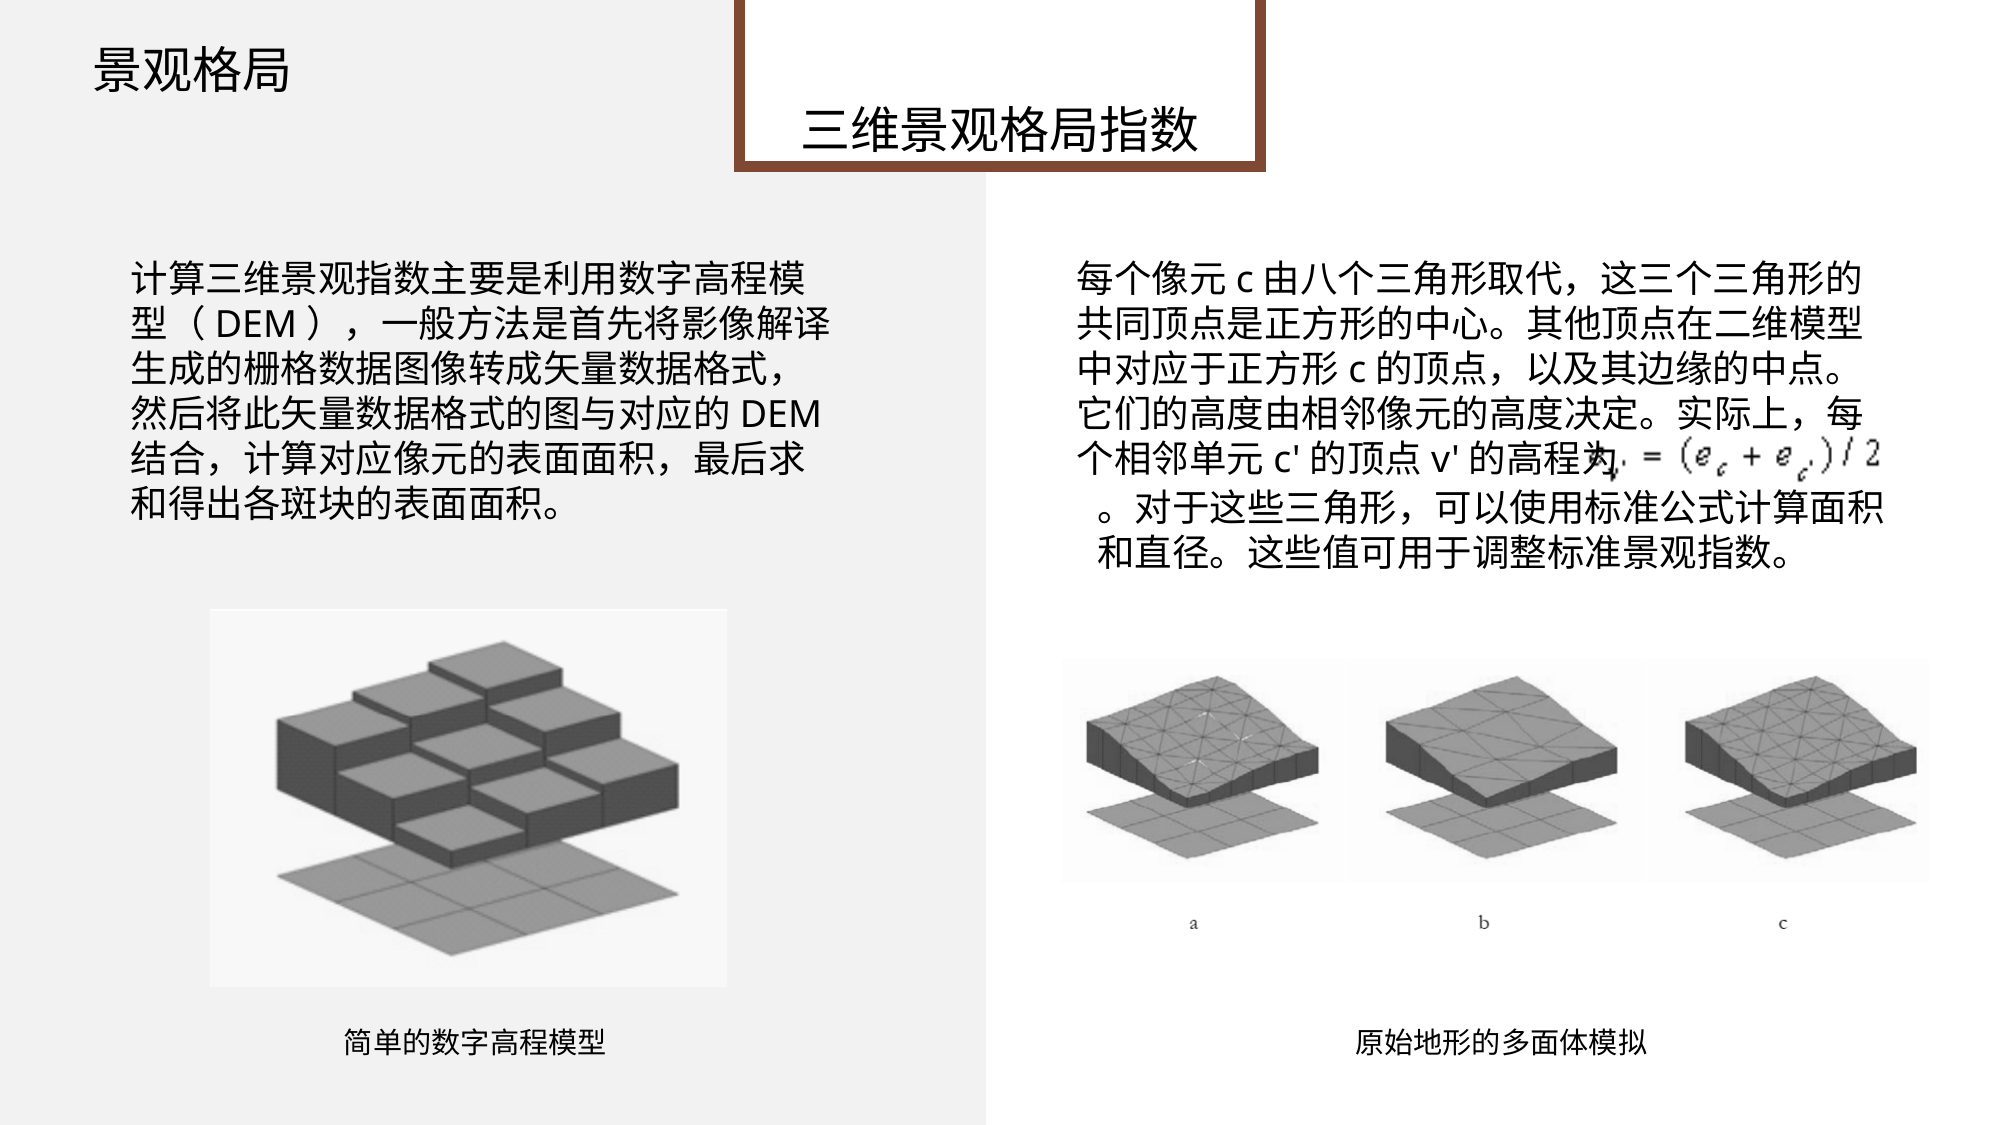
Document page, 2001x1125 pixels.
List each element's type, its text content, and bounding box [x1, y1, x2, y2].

text_box 计算三维景观指数主要是利用数字高程模型（DEM），一般方法是首先将影像解译生成的栅格数据图像转成矢量数据格式，然后将此矢量数据格式的图与对应的DEM结合，计算对应像元的表面面积，最后求和得出各斑块的表面面积。 [115, 247, 848, 533]
text_box 原始地形的多面体模拟 [1319, 1016, 1672, 1067]
picture [1062, 652, 1929, 944]
text_box 简单的数字高程模型 [308, 1016, 629, 1067]
text_box 景观格局 [2, 2, 383, 107]
text_box [739, 0, 1261, 168]
text_box 。对于这些三角形，可以使用标准公式计算面积和直径。这些值可用于调整标准景观指数。 [1082, 476, 1909, 581]
text_box [0, 0, 987, 1125]
picture [1583, 427, 1896, 490]
text_box 每个像元c由八个三角形取代，这三个三角形的共同顶点是正方形的中心。其他顶点在二维模型中对应于正方形c的顶点，以及其边缘的中点。它们的高度由相邻像元的高度决定。实际上，每个相邻单元c'的顶点v'的高程为 [1062, 247, 1896, 488]
picture [210, 609, 727, 988]
text_box 三维景观格局指数 [758, 36, 1242, 167]
